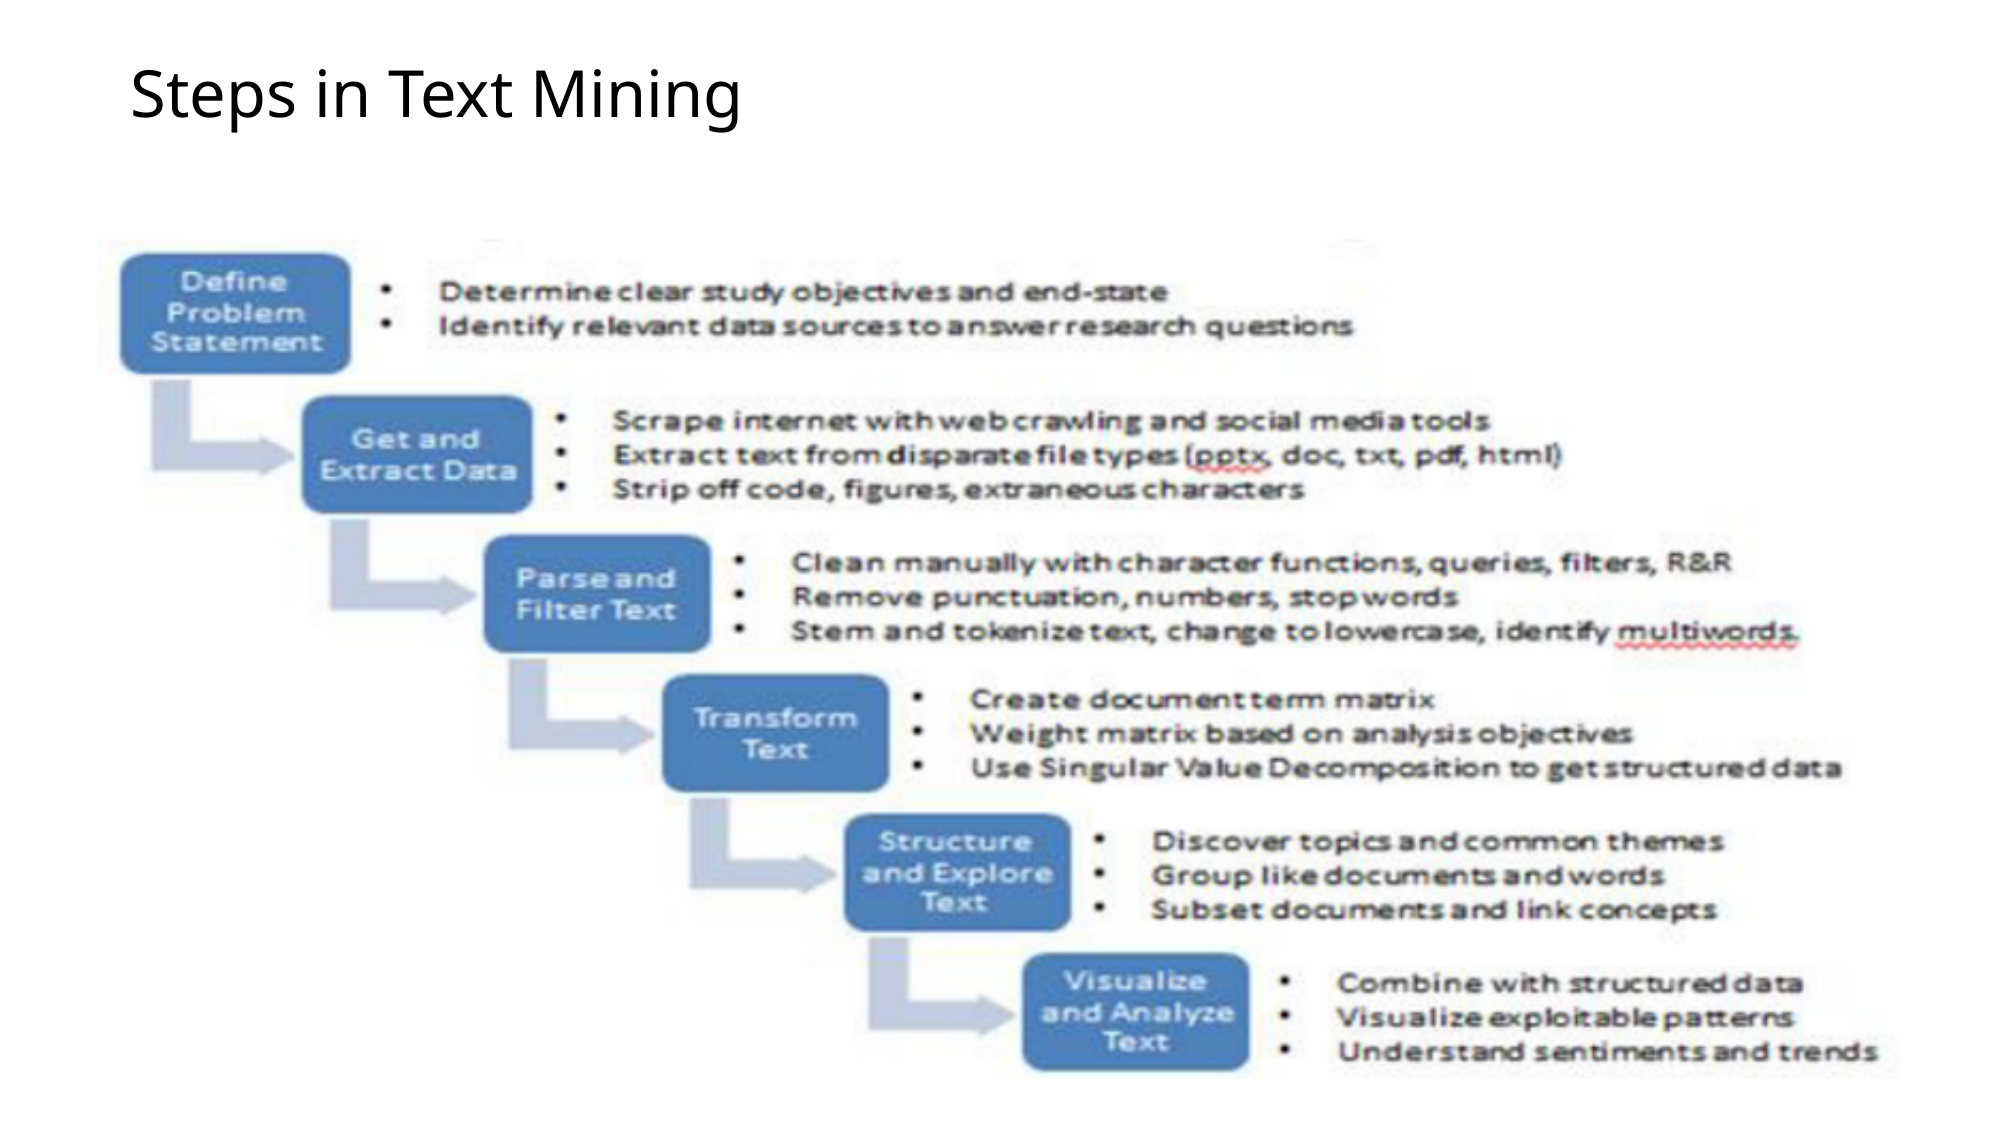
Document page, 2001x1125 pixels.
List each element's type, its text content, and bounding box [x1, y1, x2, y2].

title Steps in Text Mining [115, 53, 1841, 139]
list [97, 238, 1911, 1079]
